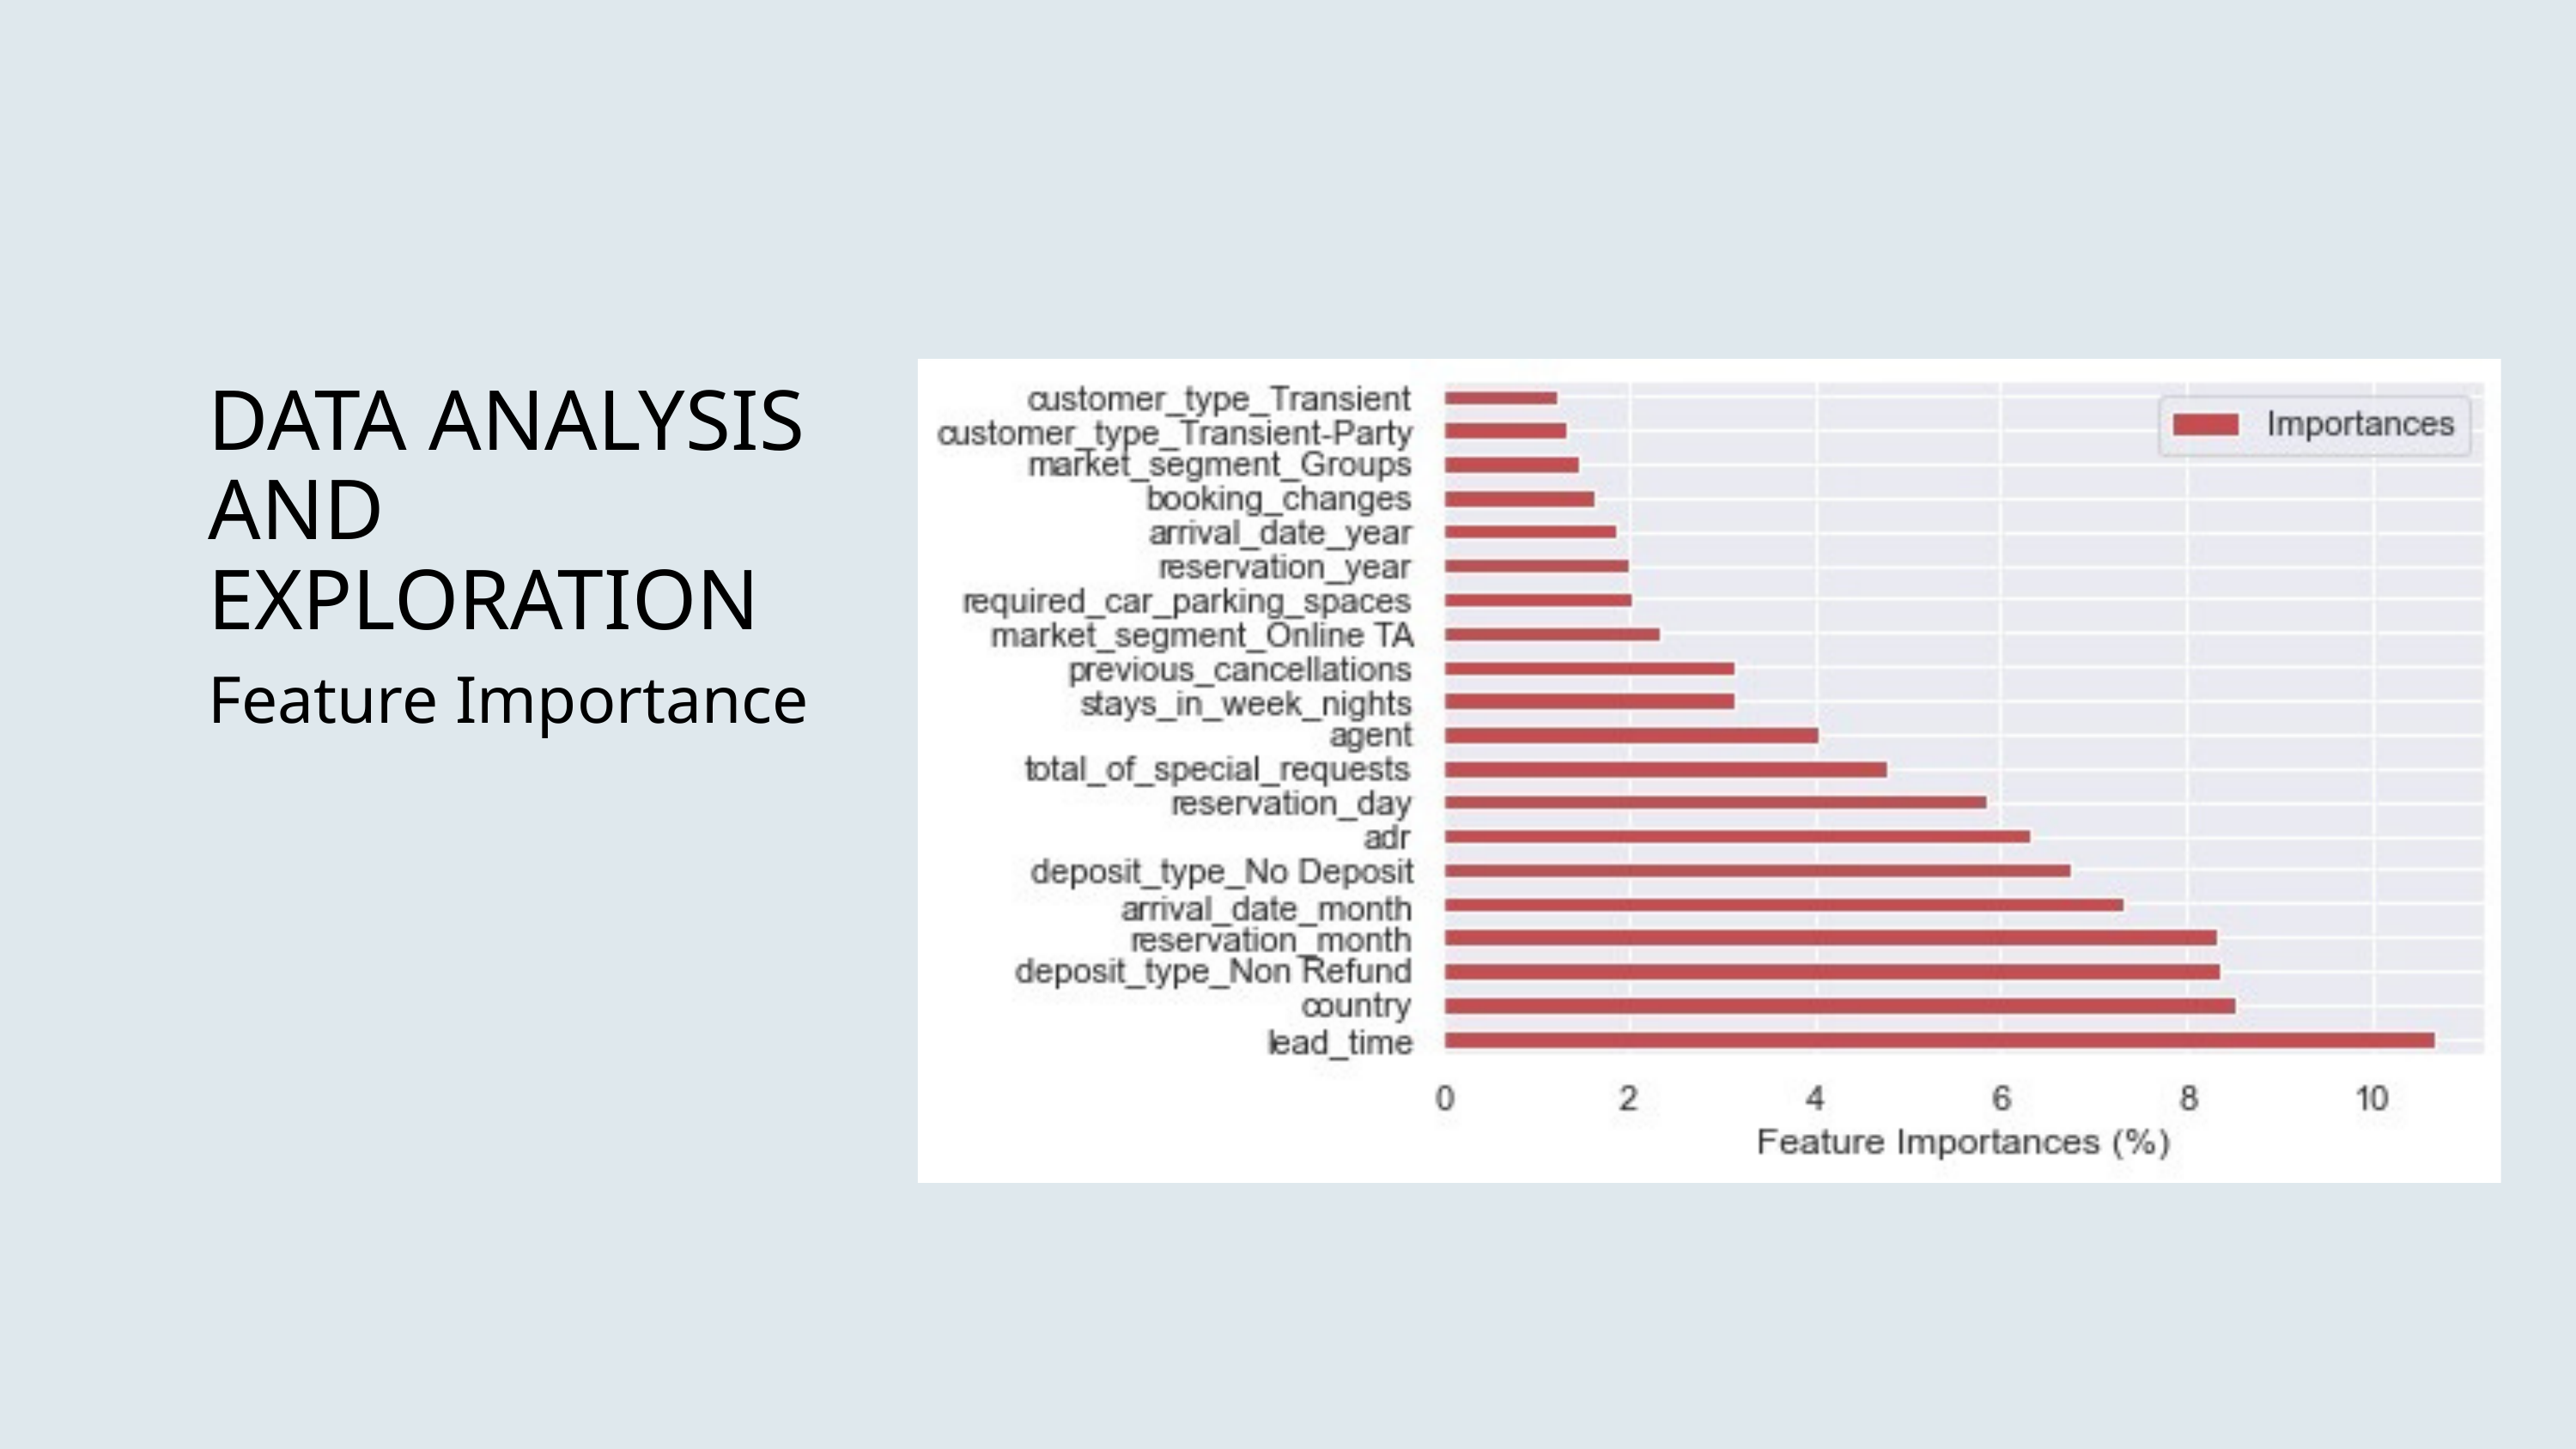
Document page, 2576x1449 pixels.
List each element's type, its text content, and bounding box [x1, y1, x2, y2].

text_box Feature Importance [208, 646, 818, 737]
text_box DATA ANALYSIS AND EXPLORATION [208, 376, 821, 646]
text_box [917, 359, 2501, 1184]
